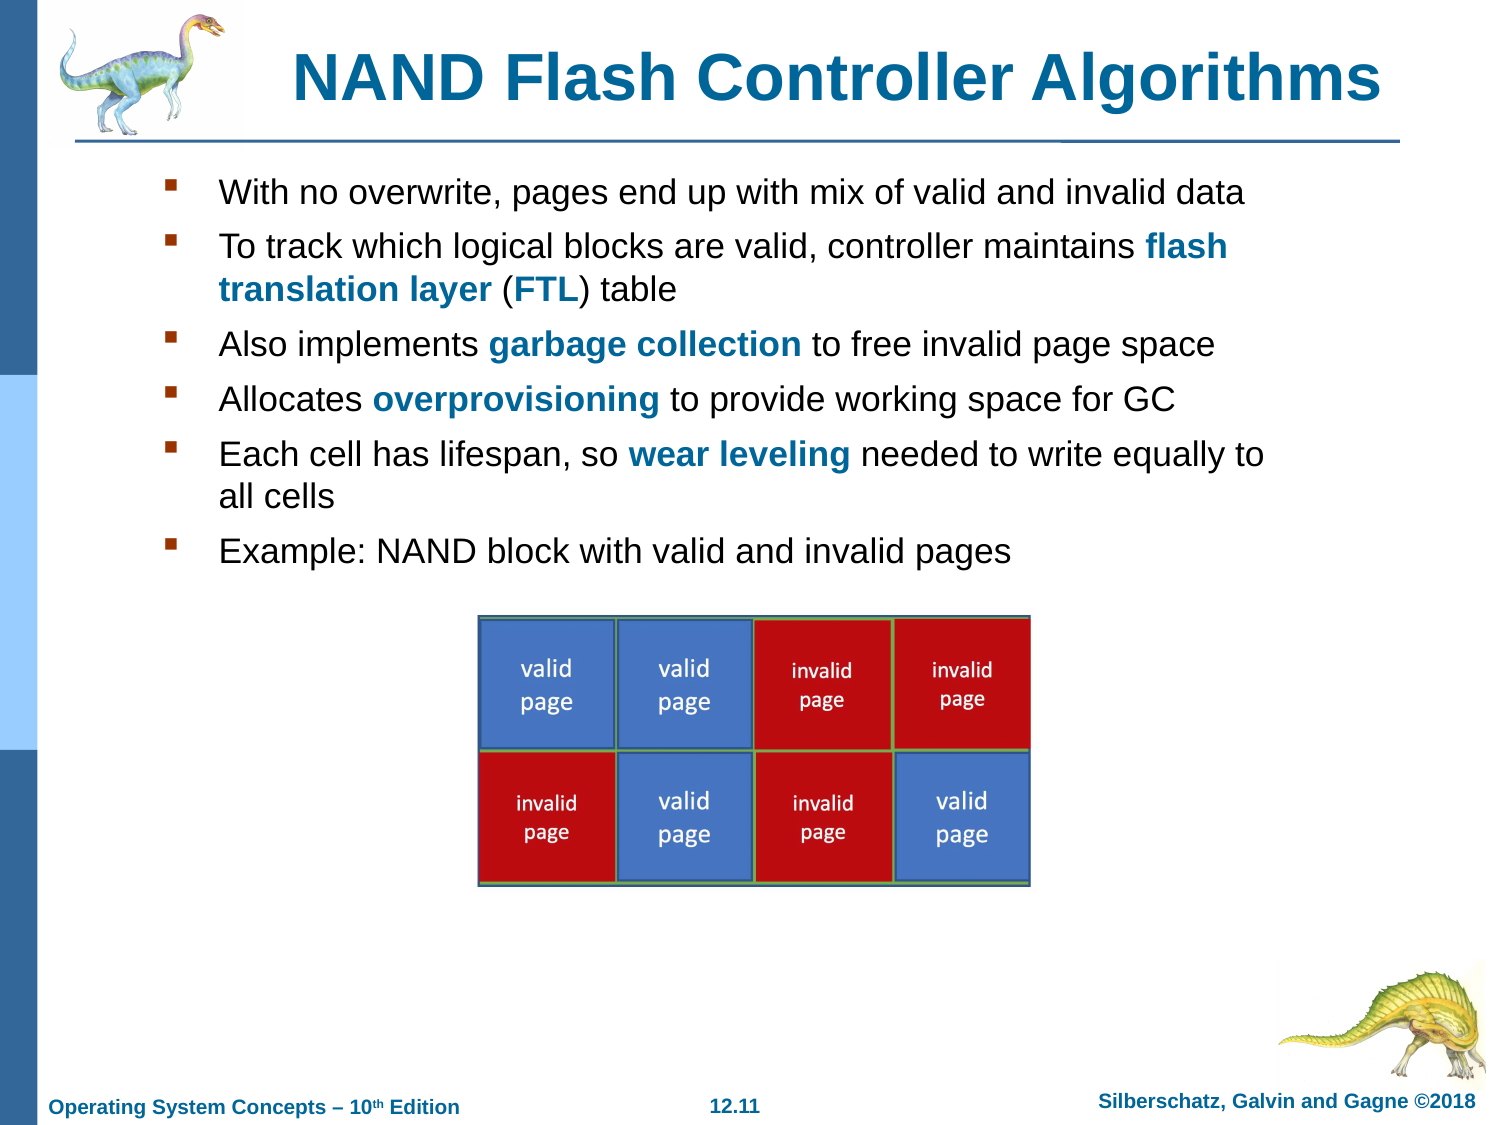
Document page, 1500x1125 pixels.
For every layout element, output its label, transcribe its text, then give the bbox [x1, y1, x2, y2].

list With no overwrite, pages end up with mix of valid and invalid data To track which logical blocks are valid, controller maintains flash translation layer (FTL) table Also implements garbage collection to free invalid page space Allocates overprovisioning to provide working space for GC Each cell has lifespan, so wear leveling needed to write equally to all cells Example: NAND block with valid and invalid pages [147, 161, 1316, 551]
title NAND Flash Controller Algorithms [212, 26, 1464, 122]
picture [471, 608, 1038, 893]
picture [46, 0, 243, 149]
picture [1275, 959, 1486, 1090]
